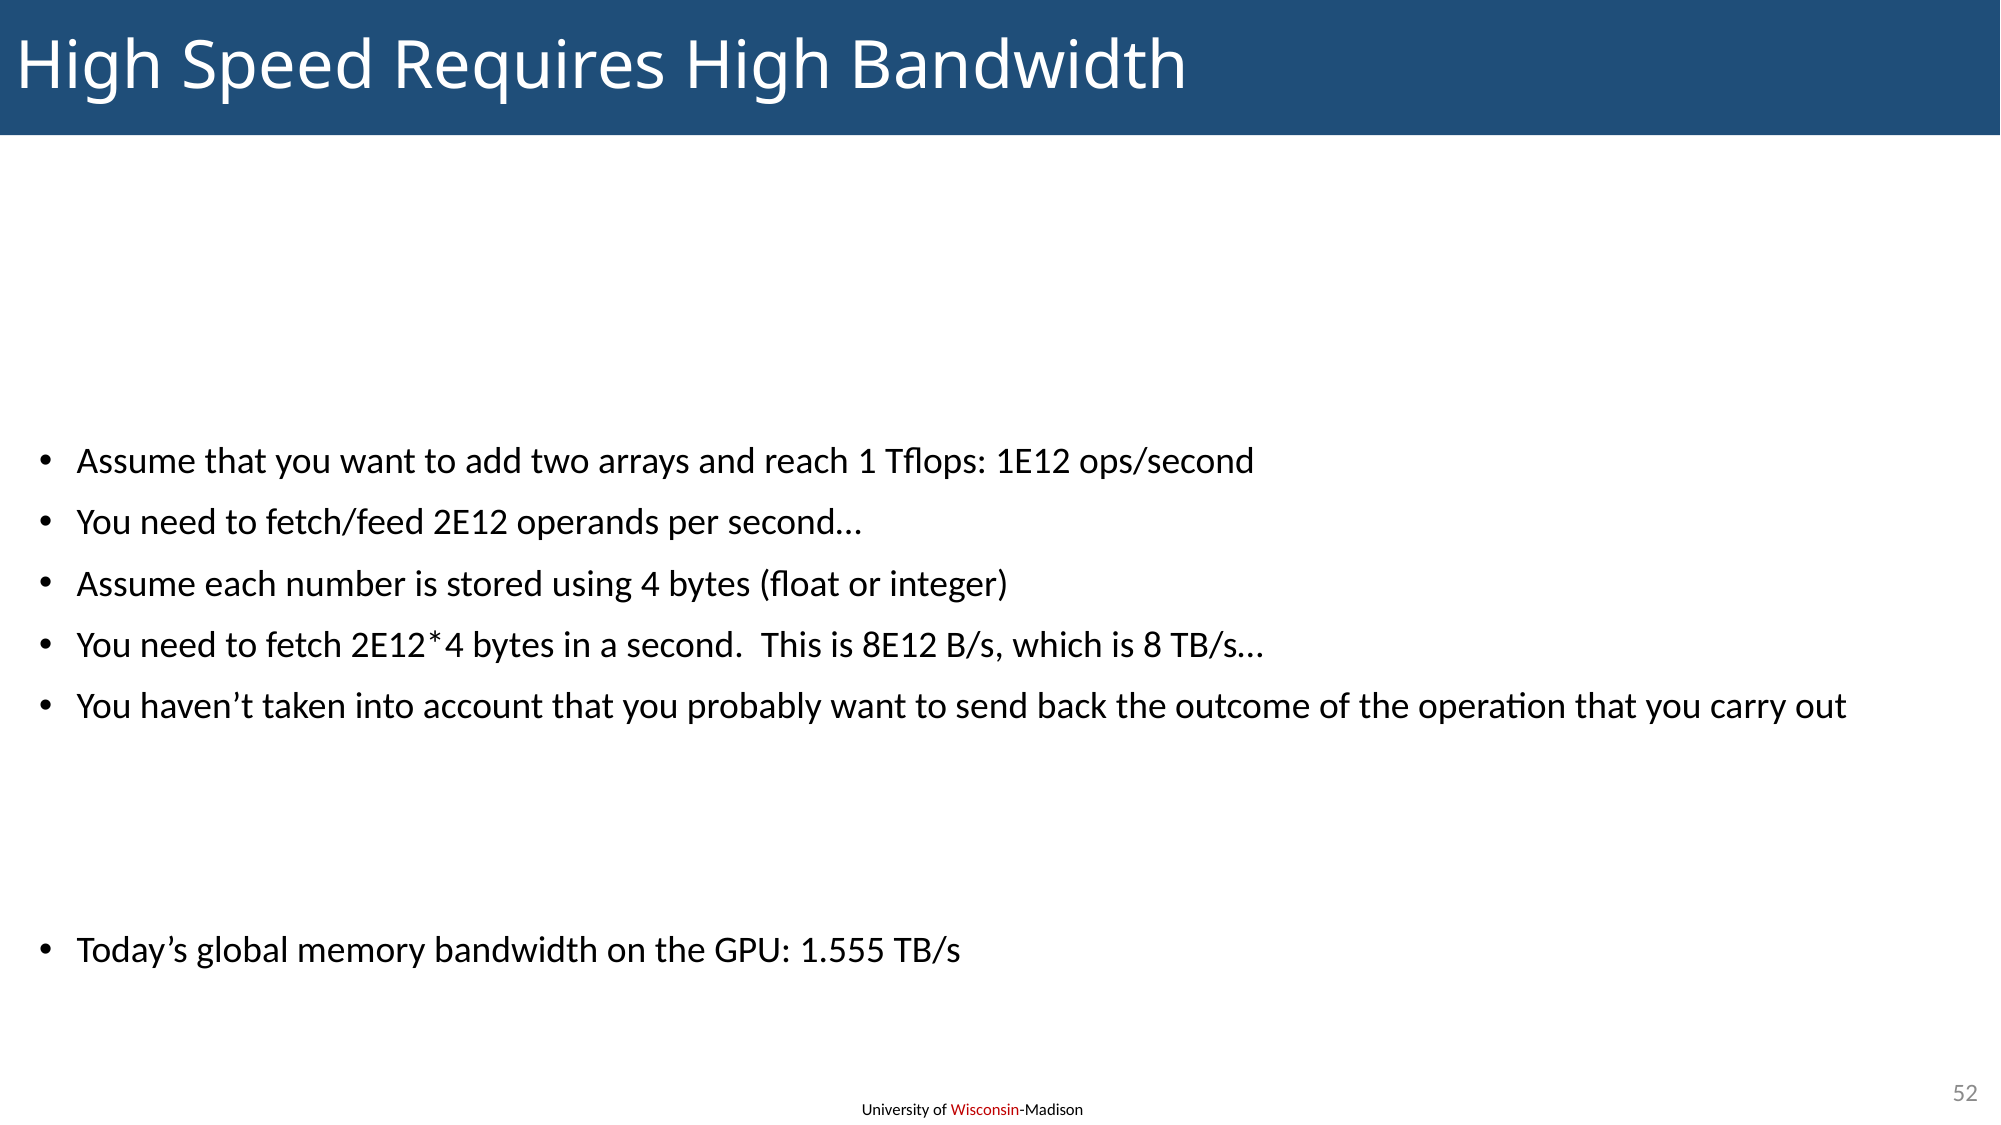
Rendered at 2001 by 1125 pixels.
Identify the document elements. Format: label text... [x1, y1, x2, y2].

list Assume that you want to add two arrays and reach 1 Tflops: 1E12 ops/second You need to fetch/feed 2E12 operands per second… Assume each number is stored using 4 bytes (float or integer) You need to fetch 2E12*4 bytes in a second. This is 8E12 B/s, which is 8 TB/s… You haven’t taken into account that you probably want to send back the outcome of the operation that you carry out Today’s global memory bandwidth on the GPU: 1.555 TB/s [24, 245, 1987, 1055]
title High Speed Requires High Bandwidth [0, 0, 2000, 136]
slide_number 52 [1879, 1069, 1994, 1114]
